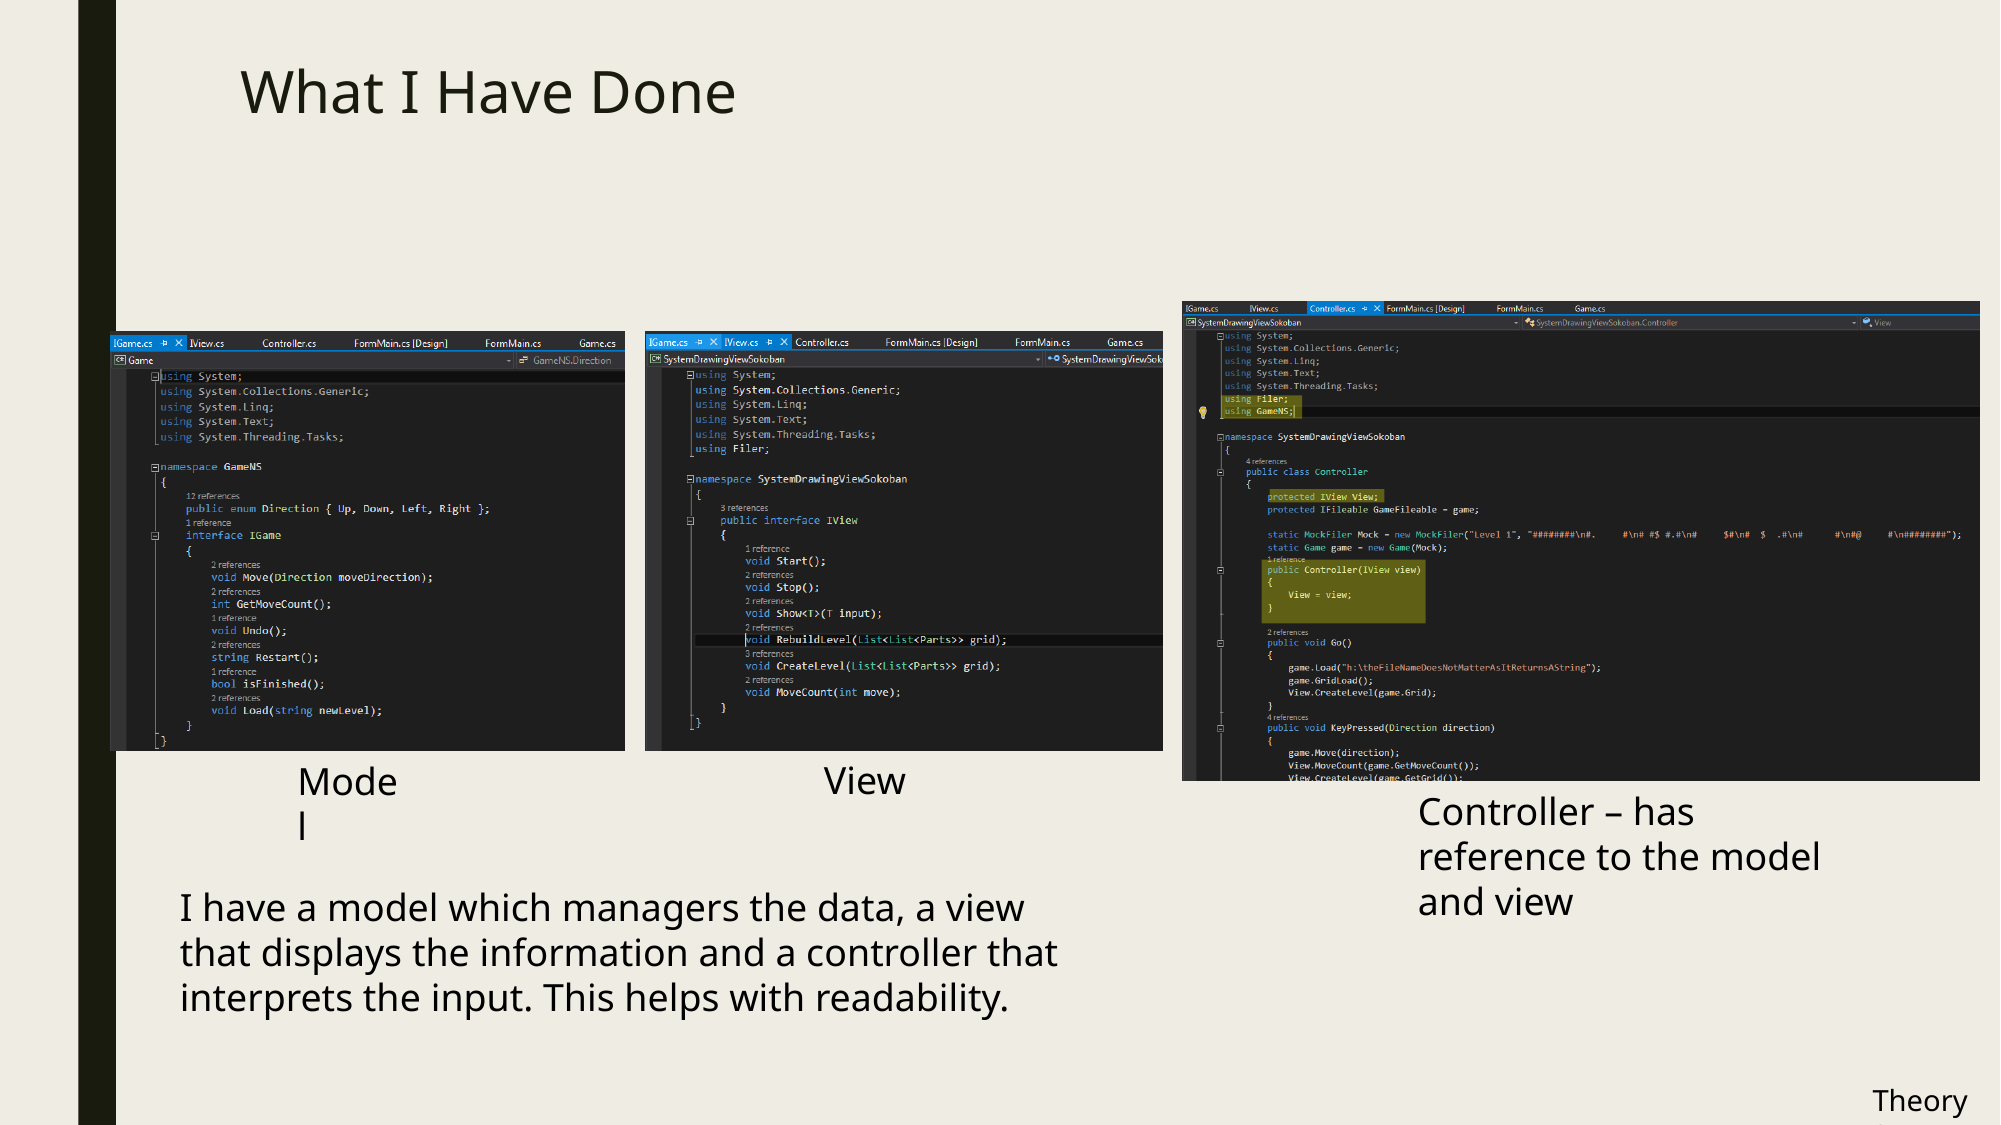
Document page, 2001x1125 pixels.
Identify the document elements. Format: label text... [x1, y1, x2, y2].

picture [110, 331, 625, 751]
picture [644, 331, 1163, 751]
text_box Theory 3 [1857, 1074, 2000, 1125]
text_box Model [282, 751, 422, 855]
text_box Controller – has reference to the model and view [1403, 781, 1858, 930]
text_box View [809, 751, 949, 810]
picture [1182, 301, 1980, 781]
title What I Have Done [225, 56, 1800, 205]
text_box I have a model which managers the data, a view that displays the information and a controller that interprets the input. This helps with readability. [165, 876, 1085, 1027]
